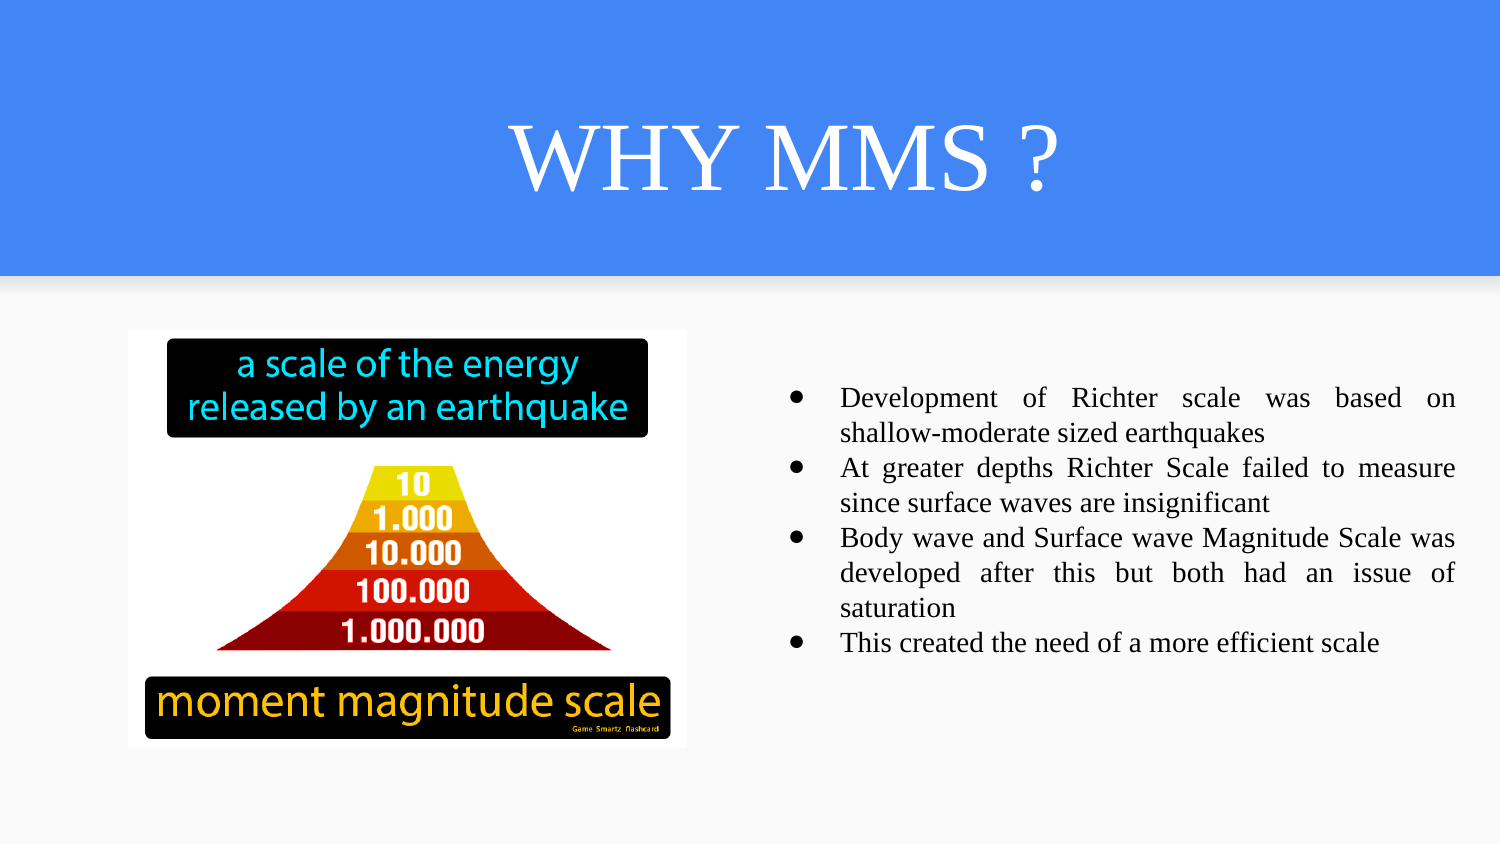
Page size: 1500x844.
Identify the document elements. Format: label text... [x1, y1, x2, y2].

title WHY MMS ? [493, 49, 1084, 225]
picture [128, 328, 687, 748]
text_box Development of Richter scale was based on shallow-moderate sized earthquakes At greater depths Richter Scale failed to measure since surface waves are insignificant Body wave and Surface wave Magnitude Scale was developed after this but both had an issue of saturation This created the need of a more efficient scale [750, 363, 1472, 673]
